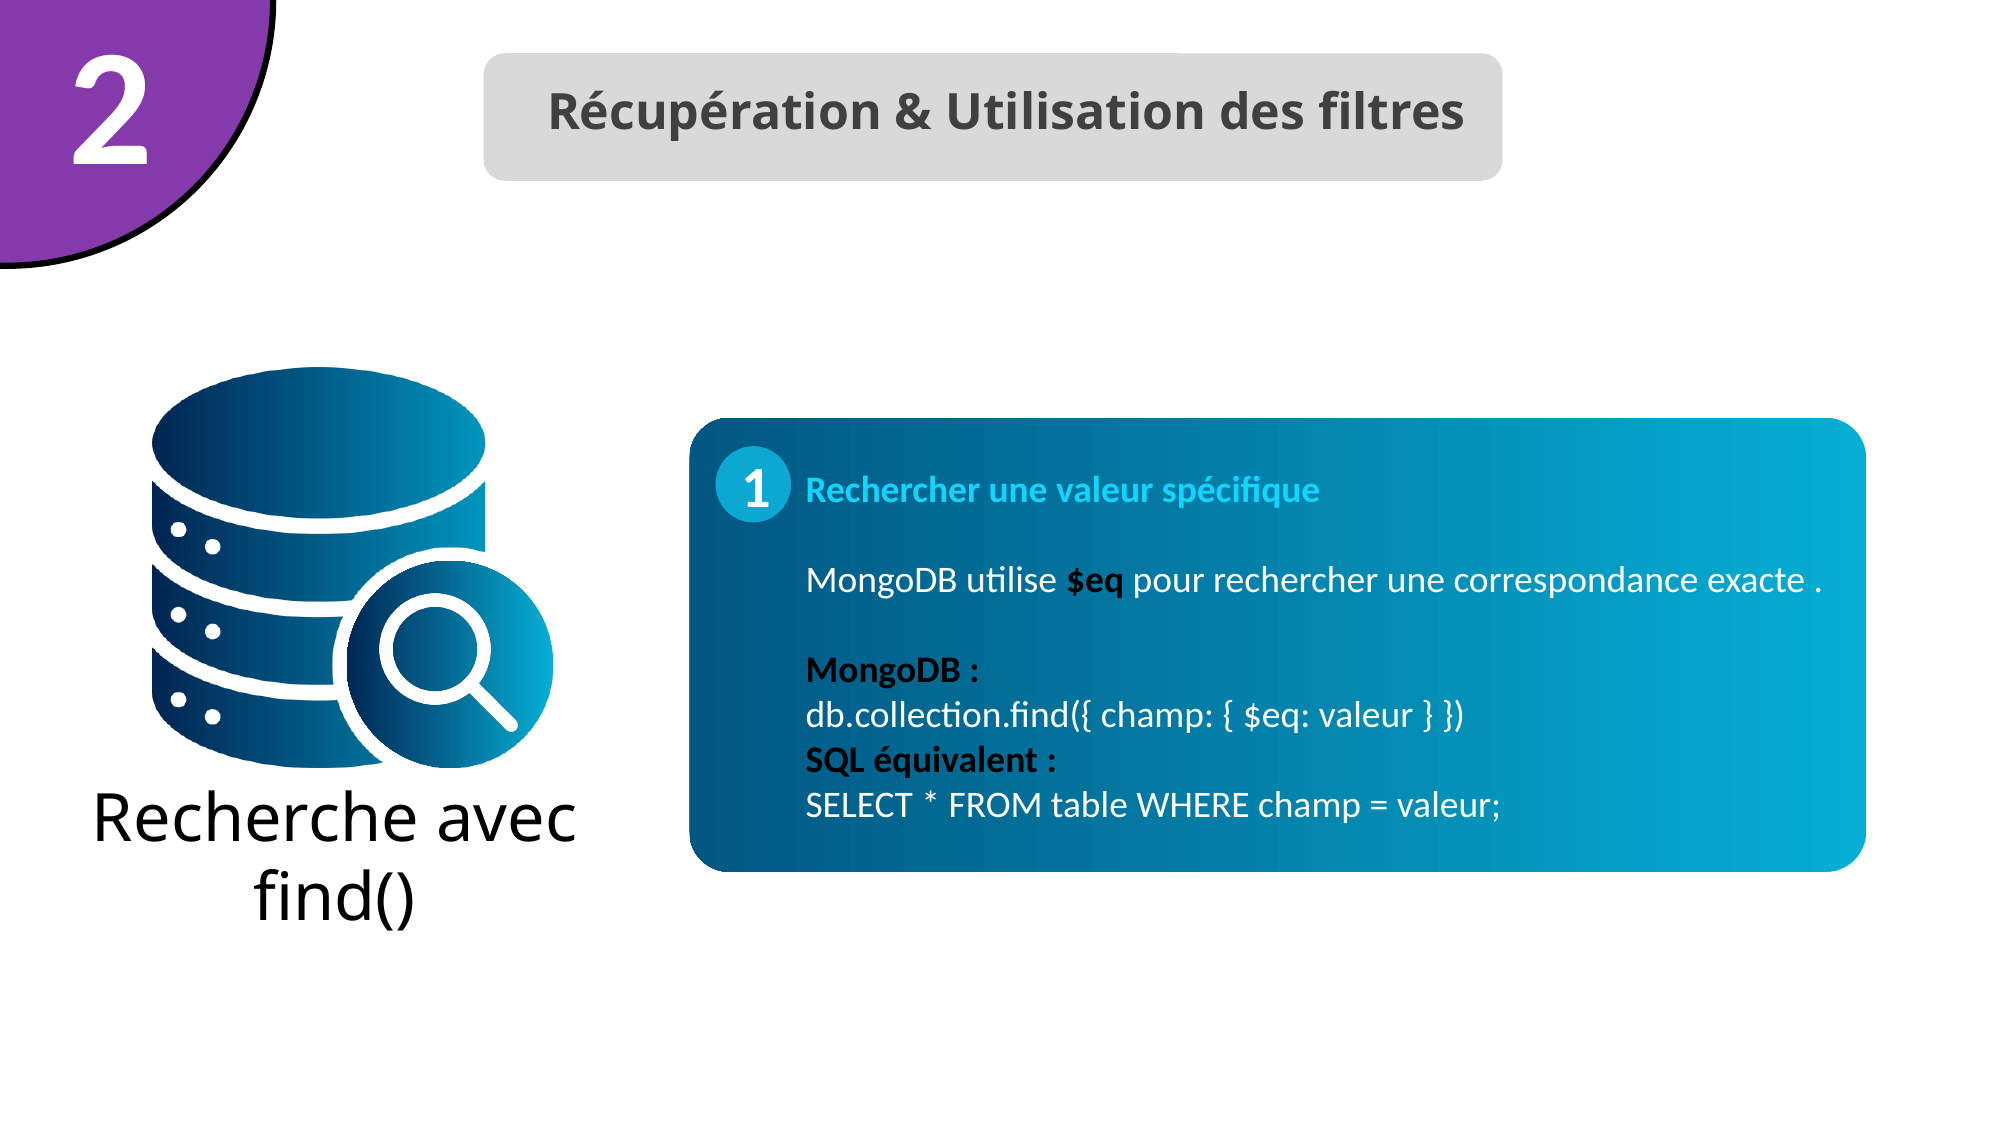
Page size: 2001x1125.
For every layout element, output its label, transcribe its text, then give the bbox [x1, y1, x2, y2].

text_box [151, 367, 554, 768]
picture [379, 593, 517, 732]
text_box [689, 417, 1867, 872]
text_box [0, 0, 274, 266]
text_box Recherche avec find() [43, 766, 626, 942]
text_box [483, 53, 1517, 181]
